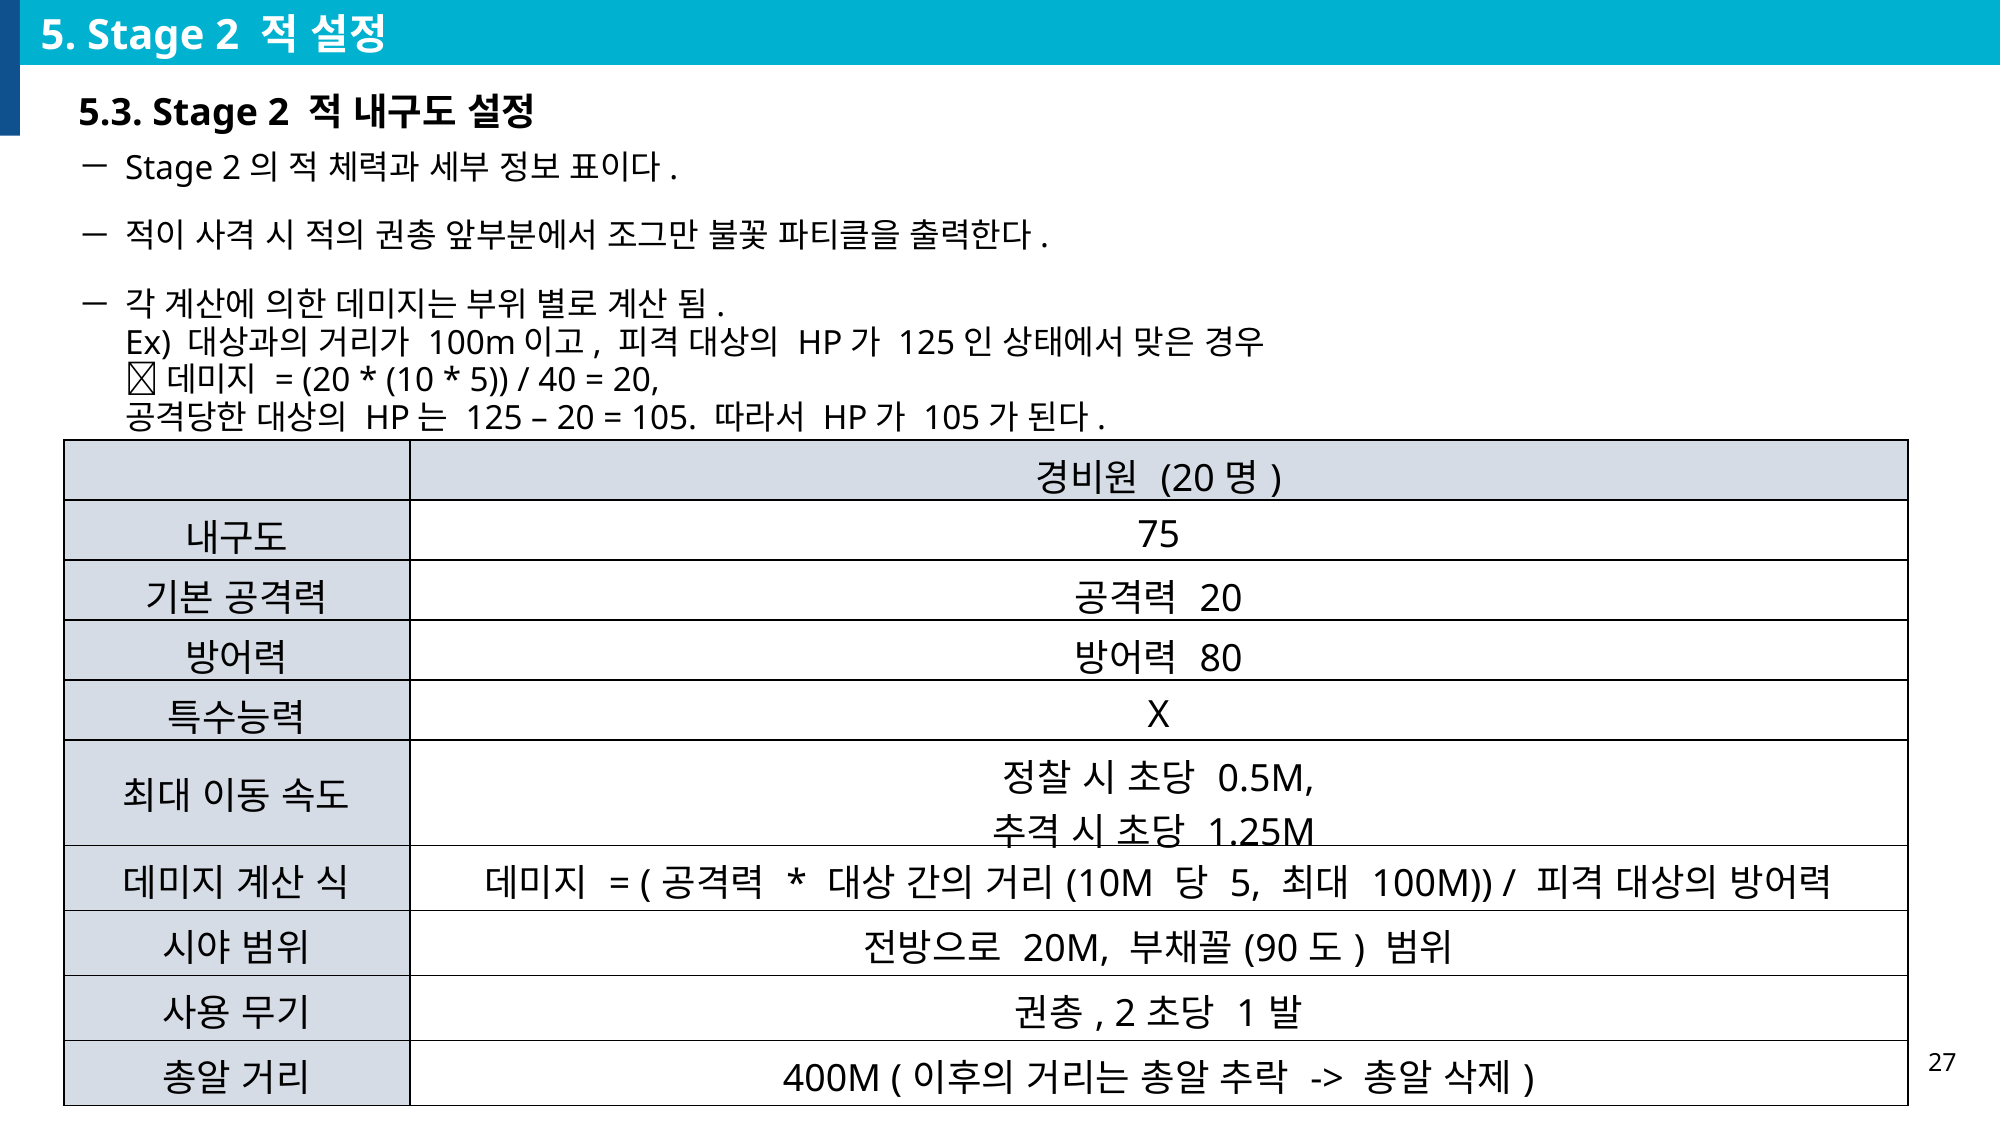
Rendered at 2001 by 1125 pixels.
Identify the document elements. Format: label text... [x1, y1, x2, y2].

table_cell X [411, 681, 1907, 739]
slide_number 27 [1909, 1033, 1972, 1094]
table_cell 내구도 [65, 501, 409, 559]
table_header [65, 444, 409, 499]
table_cell 데미지 계산 식 [65, 846, 409, 910]
text_box Stage 2의 적 체력과 세부 정보 표이다. 적이 사격 시 적의 권총 앞부분에서 조그만 불꽃 파티클을 출력한다. 각 계산에 의한 데미지는 부위 별로 계산 됨. Ex) 대상과의 거리가 100m이고, 피격 대상의 HP가 125인 상태에서 맞은 경우  데미지 = (20 * (10 * 5)) / 40 = 20, 공격당한 대상의 HP는 125 – 20 = 105. 따라서 HP가 105가 된다. [63, 140, 1959, 444]
text_box 5. Stage 2 적 설정 [19, 0, 2000, 66]
text_box [0, 0, 21, 137]
table_cell 최대 이동 속도 [65, 741, 409, 845]
table_header 경비원 (20명) [411, 444, 1907, 499]
table_cell 사용 무기 [65, 976, 409, 1040]
table_cell 데미지 = (공격력 * 대상 간의 거리(10M 당 5, 최대 100M)) / 피격 대상의 방어력 [411, 846, 1907, 910]
table_cell 75 [411, 501, 1907, 559]
table_cell 정찰 시 초당 0.5M, 추격 시 초당 1.25M [411, 741, 1907, 845]
table_cell 방어력 80 [411, 621, 1907, 679]
table_cell 400M (이후의 거리는 총알 추락 -> 총알 삭제) [411, 1041, 1907, 1105]
table_cell 시야 범위 [65, 911, 409, 975]
table_cell 기본 공격력 [65, 561, 409, 619]
table_cell 전방으로 20M, 부채꼴(90도) 범위 [411, 911, 1907, 975]
table_cell 권총, 2초당 1발 [411, 976, 1907, 1040]
table_cell 특수능력 [65, 681, 409, 739]
table_cell 공격력 20 [411, 561, 1907, 619]
table_cell 방어력 [65, 621, 409, 679]
text_box 5.3. Stage 2 적 내구도 설정 [63, 80, 676, 140]
table_cell 총알 거리 [65, 1041, 409, 1105]
